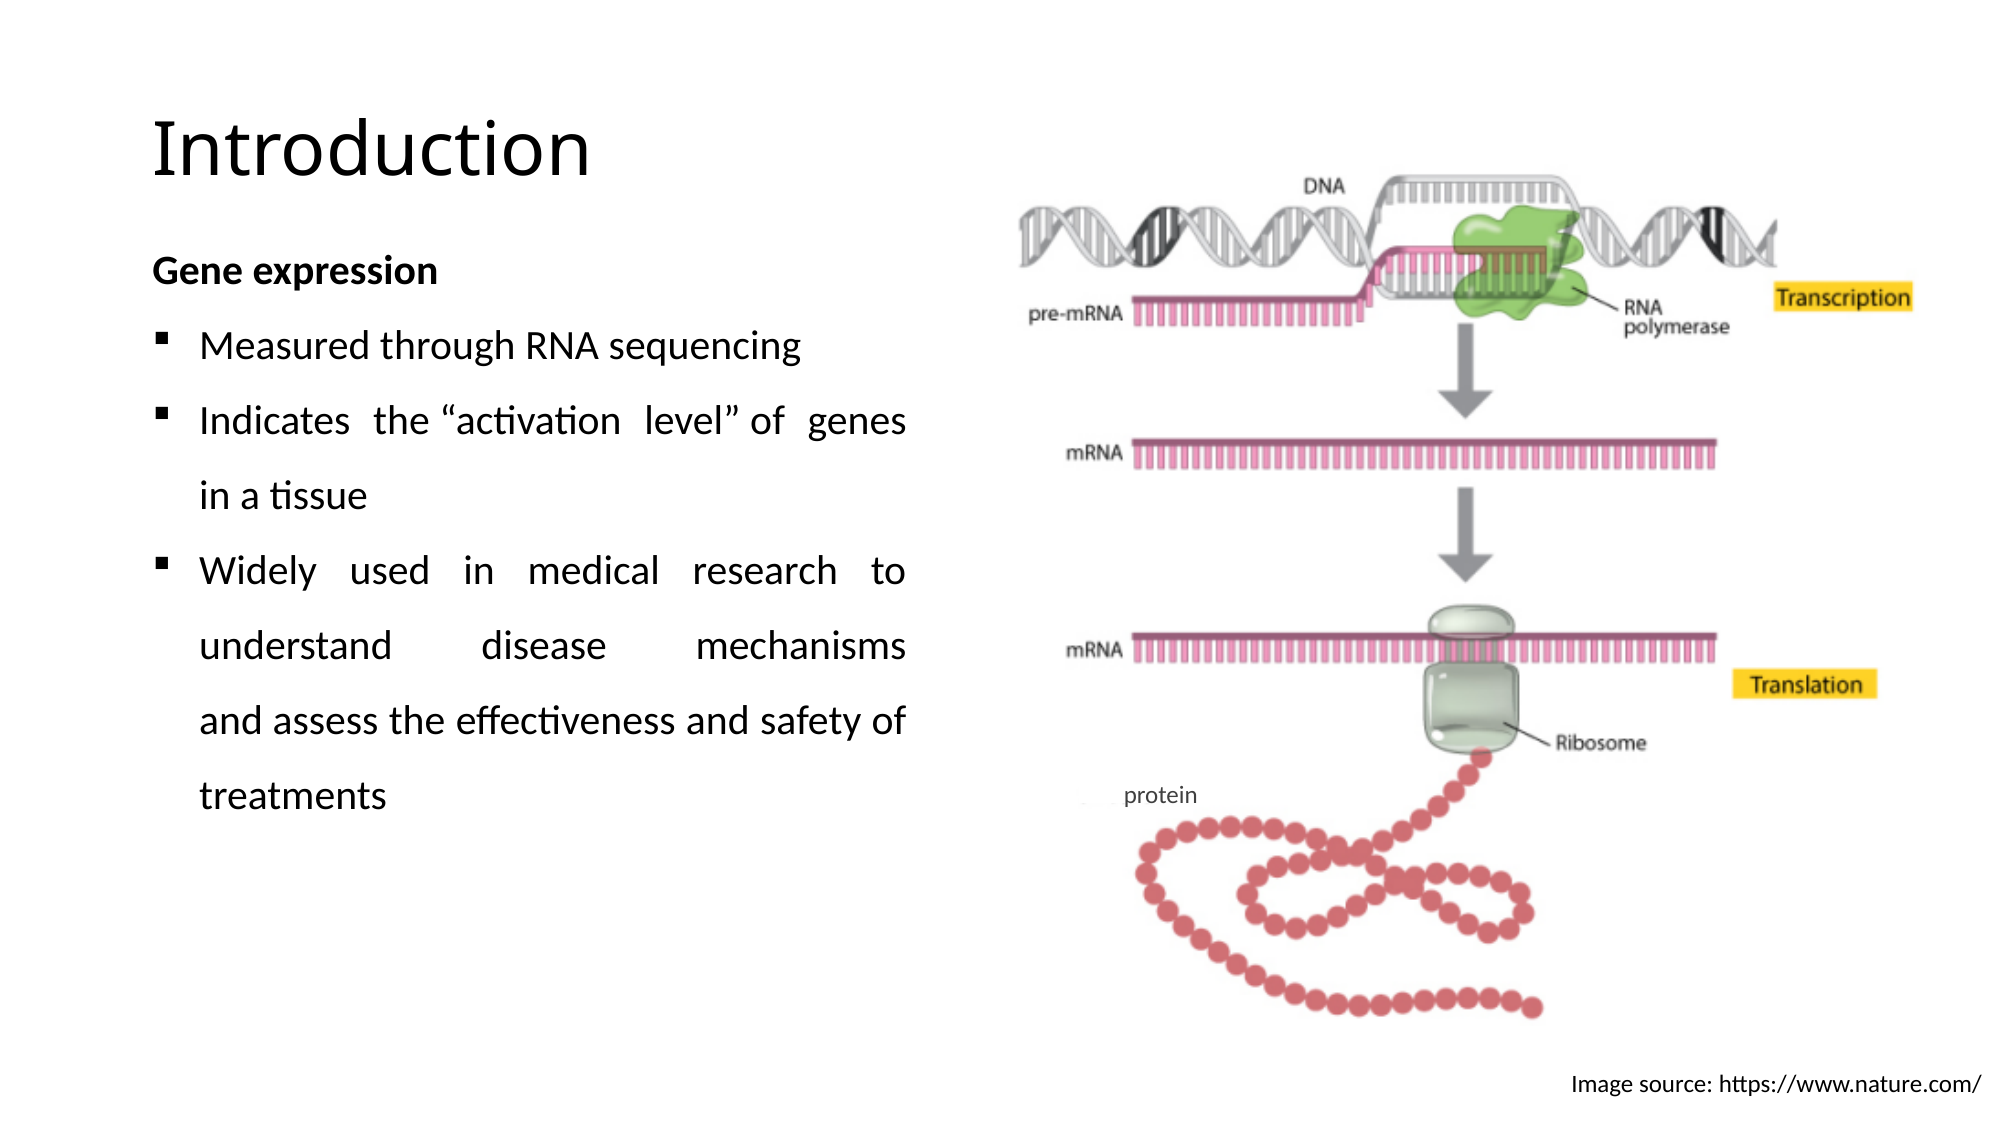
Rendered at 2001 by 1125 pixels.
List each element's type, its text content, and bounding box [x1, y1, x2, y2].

text_box Image source: https://www.nature.com/ [1556, 1059, 1998, 1105]
title Introduction [137, 42, 1863, 260]
text_box Gene expression Measured through RNA sequencing Indicates the “activation level” of genes in a tissue Widely used in medical research to understand disease mechanisms and assess the effectiveness and safety of treatments [137, 210, 922, 826]
picture [973, 151, 1944, 1026]
